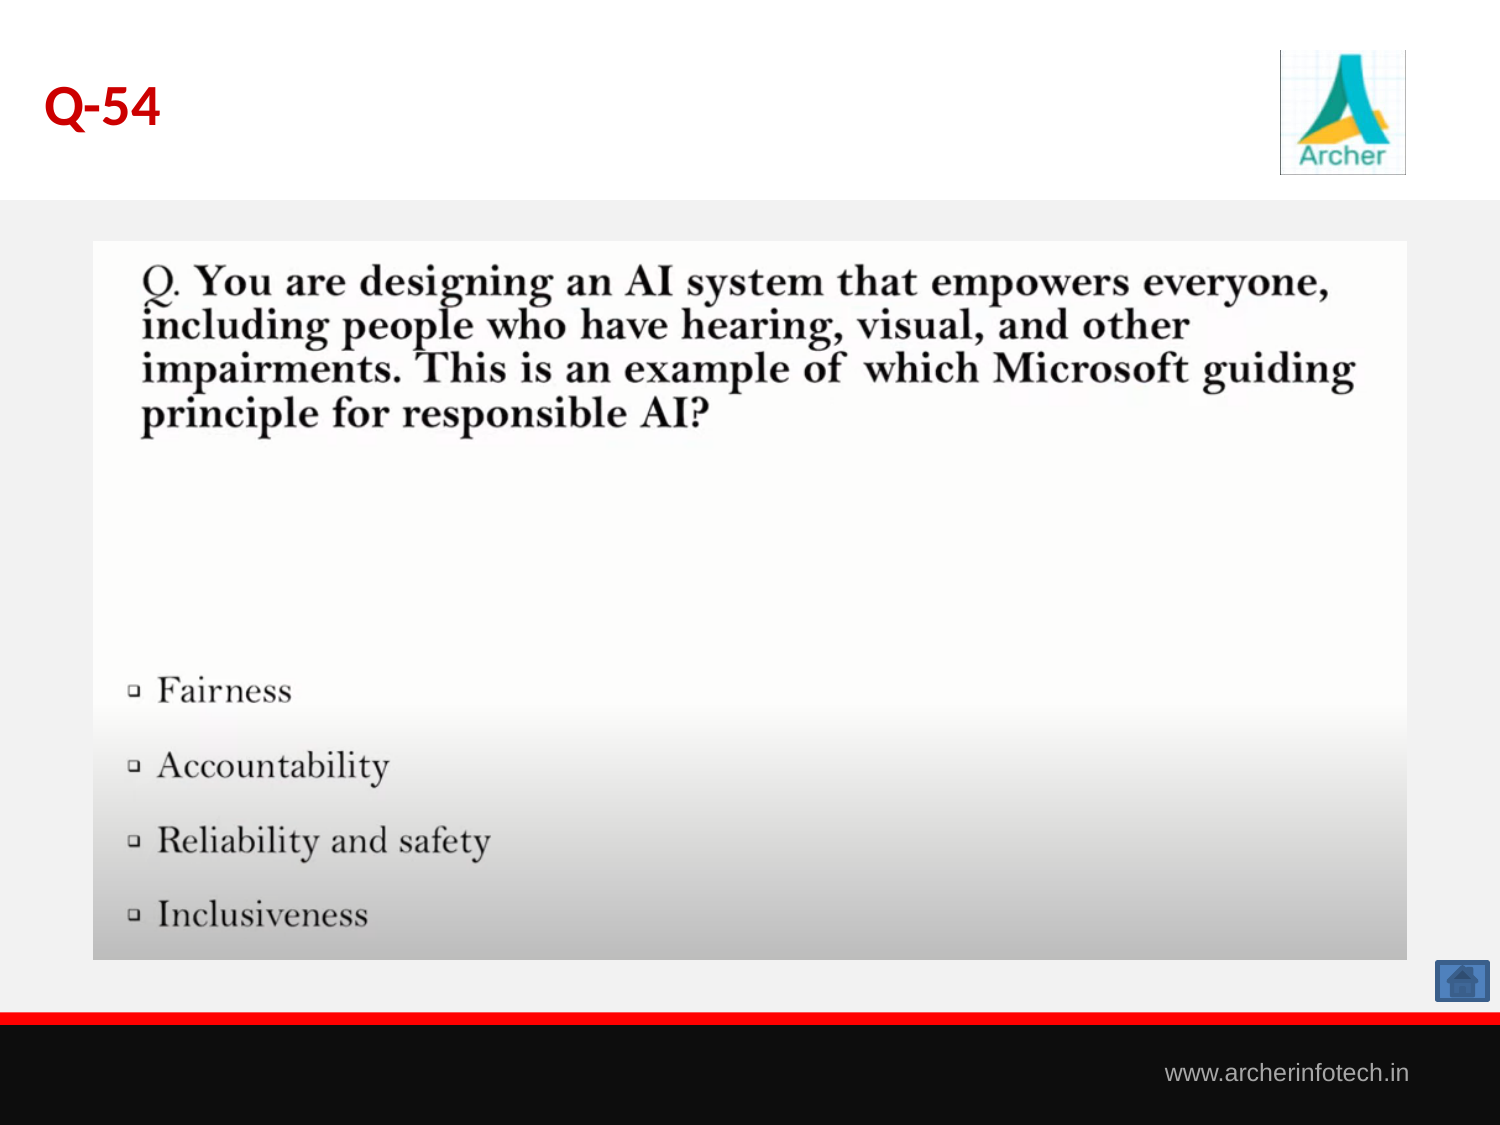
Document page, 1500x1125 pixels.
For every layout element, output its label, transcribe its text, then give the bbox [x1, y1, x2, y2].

text_box [1435, 960, 1490, 1002]
title Q-54 [29, 37, 805, 168]
picture [1280, 50, 1406, 175]
picture [93, 241, 1407, 961]
